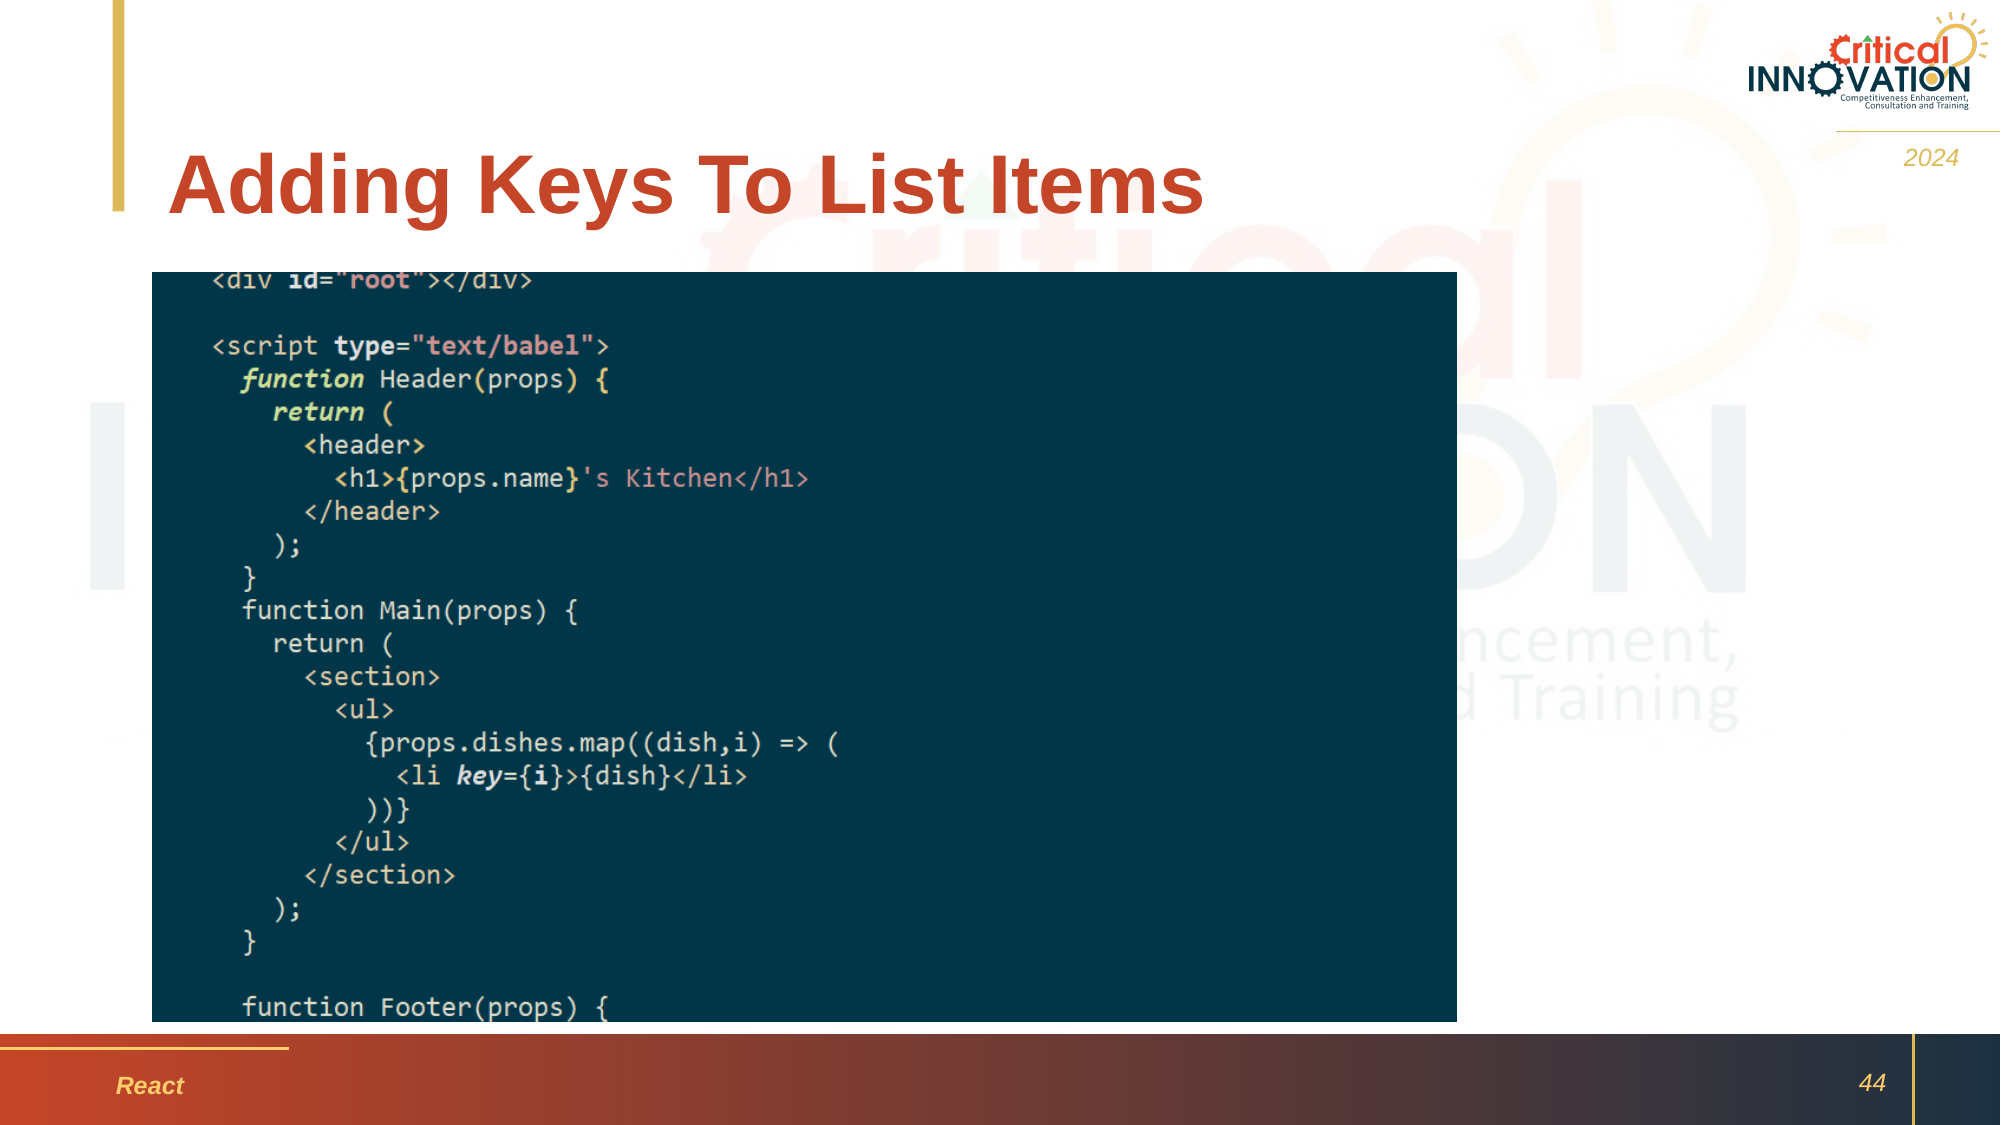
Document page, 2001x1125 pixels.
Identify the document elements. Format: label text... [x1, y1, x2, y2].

picture [399, 770, 408, 784]
picture [336, 440, 348, 453]
picture [384, 472, 393, 486]
picture [428, 336, 440, 354]
picture [321, 1002, 332, 1016]
picture [596, 765, 608, 784]
picture [398, 798, 409, 823]
picture [597, 368, 607, 393]
picture [490, 275, 501, 288]
picture [350, 341, 395, 360]
picture [598, 738, 608, 751]
picture [704, 473, 716, 486]
slide_number 44 [1451, 1051, 1902, 1112]
list 2024 [1889, 137, 1990, 192]
picture [398, 738, 425, 751]
picture [782, 470, 793, 486]
picture [351, 467, 363, 486]
picture [459, 605, 470, 625]
picture [352, 672, 363, 685]
picture [568, 368, 577, 393]
picture [599, 340, 607, 354]
picture [245, 566, 255, 592]
picture [674, 473, 685, 486]
picture [275, 1002, 286, 1016]
picture [536, 771, 547, 784]
picture [352, 705, 363, 718]
picture [676, 770, 684, 784]
picture [490, 374, 501, 393]
picture [321, 605, 332, 619]
picture [519, 374, 533, 387]
picture [689, 467, 701, 486]
picture [351, 831, 363, 854]
picture [397, 870, 409, 883]
picture [398, 605, 409, 619]
picture [445, 600, 453, 624]
footer React [100, 1054, 636, 1115]
picture [292, 913, 298, 921]
picture [244, 341, 255, 354]
picture [367, 506, 378, 519]
picture [397, 506, 409, 519]
picture [320, 407, 333, 420]
picture [215, 340, 223, 354]
picture [443, 1002, 455, 1016]
picture [443, 341, 456, 354]
picture [321, 434, 332, 453]
picture [366, 667, 378, 685]
picture [289, 374, 303, 387]
picture [321, 369, 332, 387]
picture [338, 704, 346, 718]
picture [396, 1002, 425, 1016]
picture [274, 374, 287, 387]
picture [430, 505, 438, 519]
picture [459, 473, 470, 492]
picture [369, 798, 376, 823]
picture [428, 368, 440, 387]
picture [215, 274, 223, 288]
picture [428, 738, 440, 757]
picture [645, 732, 652, 757]
picture [290, 605, 301, 619]
picture [241, 368, 259, 393]
picture [305, 336, 317, 354]
picture [798, 737, 807, 751]
picture [658, 732, 670, 751]
picture [411, 870, 425, 883]
picture [598, 473, 608, 486]
picture [473, 771, 502, 790]
picture [307, 505, 316, 519]
picture [381, 602, 395, 619]
picture [567, 335, 579, 354]
picture [321, 500, 332, 523]
picture [289, 407, 303, 420]
picture [459, 374, 471, 387]
picture [384, 401, 392, 426]
picture [598, 996, 607, 1022]
picture [366, 434, 378, 453]
picture [444, 738, 455, 751]
picture [307, 869, 316, 883]
picture [399, 836, 408, 850]
picture [583, 335, 592, 341]
picture [351, 275, 395, 288]
picture [384, 798, 391, 823]
picture [506, 1002, 517, 1016]
picture [536, 1002, 547, 1022]
picture [382, 500, 394, 519]
picture [568, 770, 577, 784]
picture [414, 335, 423, 341]
picture [536, 374, 547, 393]
picture [382, 370, 409, 387]
picture [259, 1002, 271, 1016]
picture [259, 605, 271, 619]
picture [307, 670, 316, 685]
picture [414, 605, 424, 619]
picture [506, 738, 516, 751]
picture [798, 472, 807, 486]
picture [535, 335, 564, 354]
picture [428, 771, 440, 784]
picture [659, 765, 670, 790]
picture [428, 998, 440, 1016]
picture [429, 473, 456, 486]
picture [306, 439, 316, 453]
picture [690, 738, 700, 751]
picture [397, 467, 408, 492]
picture [336, 672, 348, 685]
picture [567, 600, 577, 625]
picture [335, 374, 349, 387]
picture [628, 771, 639, 784]
picture [275, 605, 286, 619]
picture [415, 439, 424, 453]
picture [367, 699, 378, 718]
picture [290, 1002, 301, 1016]
picture [338, 836, 346, 850]
picture [277, 897, 284, 922]
picture [520, 473, 562, 486]
picture [520, 732, 532, 751]
picture [306, 369, 318, 387]
picture [335, 407, 349, 420]
title Adding Keys To List Items [152, 77, 1902, 264]
picture [612, 771, 624, 784]
picture [521, 605, 532, 619]
picture [476, 368, 483, 393]
picture [630, 732, 637, 757]
picture [737, 770, 745, 784]
picture [290, 275, 301, 288]
picture [351, 506, 363, 519]
picture [245, 930, 255, 955]
picture [383, 672, 393, 685]
picture [305, 634, 317, 652]
picture [413, 672, 424, 685]
picture [521, 765, 531, 790]
picture [275, 639, 287, 652]
picture [1749, 12, 1988, 110]
picture [505, 605, 516, 625]
picture [1, 264, 2000, 1015]
picture [337, 870, 347, 883]
picture [766, 467, 777, 486]
picture [443, 374, 455, 387]
picture [259, 275, 271, 288]
picture [474, 473, 486, 486]
picture [260, 341, 272, 354]
picture [243, 996, 256, 1016]
picture [292, 549, 298, 557]
picture [490, 738, 501, 751]
picture [274, 407, 287, 420]
picture [737, 472, 745, 486]
picture [690, 765, 700, 788]
picture [720, 771, 731, 784]
picture [519, 1002, 533, 1016]
picture [643, 765, 655, 784]
picture [489, 335, 501, 358]
picture [383, 999, 393, 1016]
picture [829, 732, 836, 757]
picture [305, 998, 317, 1016]
picture [535, 738, 547, 751]
picture [644, 473, 655, 486]
picture [396, 672, 410, 685]
picture [277, 534, 284, 558]
picture [582, 765, 592, 790]
picture [384, 704, 392, 718]
picture [458, 341, 470, 354]
picture [382, 440, 394, 453]
picture [243, 600, 256, 619]
picture [413, 374, 424, 387]
picture [321, 672, 332, 685]
picture [337, 639, 348, 652]
picture [429, 870, 440, 883]
picture [506, 374, 517, 387]
picture [704, 732, 716, 751]
picture [612, 738, 624, 757]
picture [430, 670, 439, 685]
picture [398, 440, 410, 453]
picture [658, 468, 670, 486]
picture [413, 506, 425, 519]
picture [382, 865, 394, 883]
picture [367, 470, 378, 486]
picture [722, 747, 728, 756]
picture [382, 831, 394, 850]
picture [476, 996, 483, 1022]
picture [259, 374, 272, 387]
picture [520, 341, 532, 354]
picture [720, 473, 731, 486]
picture [367, 870, 378, 883]
picture [551, 1002, 562, 1016]
picture [382, 738, 394, 757]
picture [321, 639, 332, 652]
picture [628, 470, 639, 486]
picture [580, 738, 594, 751]
picture [705, 765, 716, 784]
picture [305, 601, 317, 619]
picture [430, 274, 438, 288]
picture [538, 600, 545, 624]
picture [552, 374, 562, 387]
picture [384, 633, 391, 658]
picture [735, 738, 747, 751]
picture [289, 639, 301, 652]
picture [351, 639, 363, 652]
picture [567, 467, 578, 492]
picture [351, 407, 364, 420]
picture [367, 837, 378, 850]
picture [428, 605, 440, 619]
picture [458, 765, 471, 784]
picture [674, 738, 685, 751]
picture [475, 605, 502, 619]
picture [335, 336, 347, 354]
picture [351, 374, 364, 387]
picture [351, 870, 363, 883]
picture [1815, 68, 1836, 77]
picture [504, 275, 516, 288]
picture [445, 869, 454, 883]
picture [751, 467, 762, 490]
picture [337, 500, 347, 519]
picture [337, 472, 346, 486]
picture [753, 732, 760, 757]
picture [474, 732, 486, 751]
picture [413, 473, 424, 492]
picture [229, 341, 240, 354]
picture [522, 274, 531, 288]
picture [490, 1002, 501, 1022]
picture [306, 402, 318, 420]
picture [552, 765, 562, 790]
picture [352, 440, 363, 453]
picture [413, 765, 424, 784]
picture [367, 732, 377, 757]
picture [445, 274, 454, 288]
picture [459, 1002, 471, 1016]
picture [552, 738, 562, 751]
picture [568, 997, 575, 1022]
picture [275, 341, 286, 354]
picture [335, 605, 363, 619]
picture [474, 336, 486, 354]
picture [504, 335, 518, 354]
picture [291, 341, 301, 360]
picture [335, 1002, 363, 1016]
picture [505, 473, 516, 486]
picture [244, 275, 255, 288]
picture [321, 864, 332, 887]
